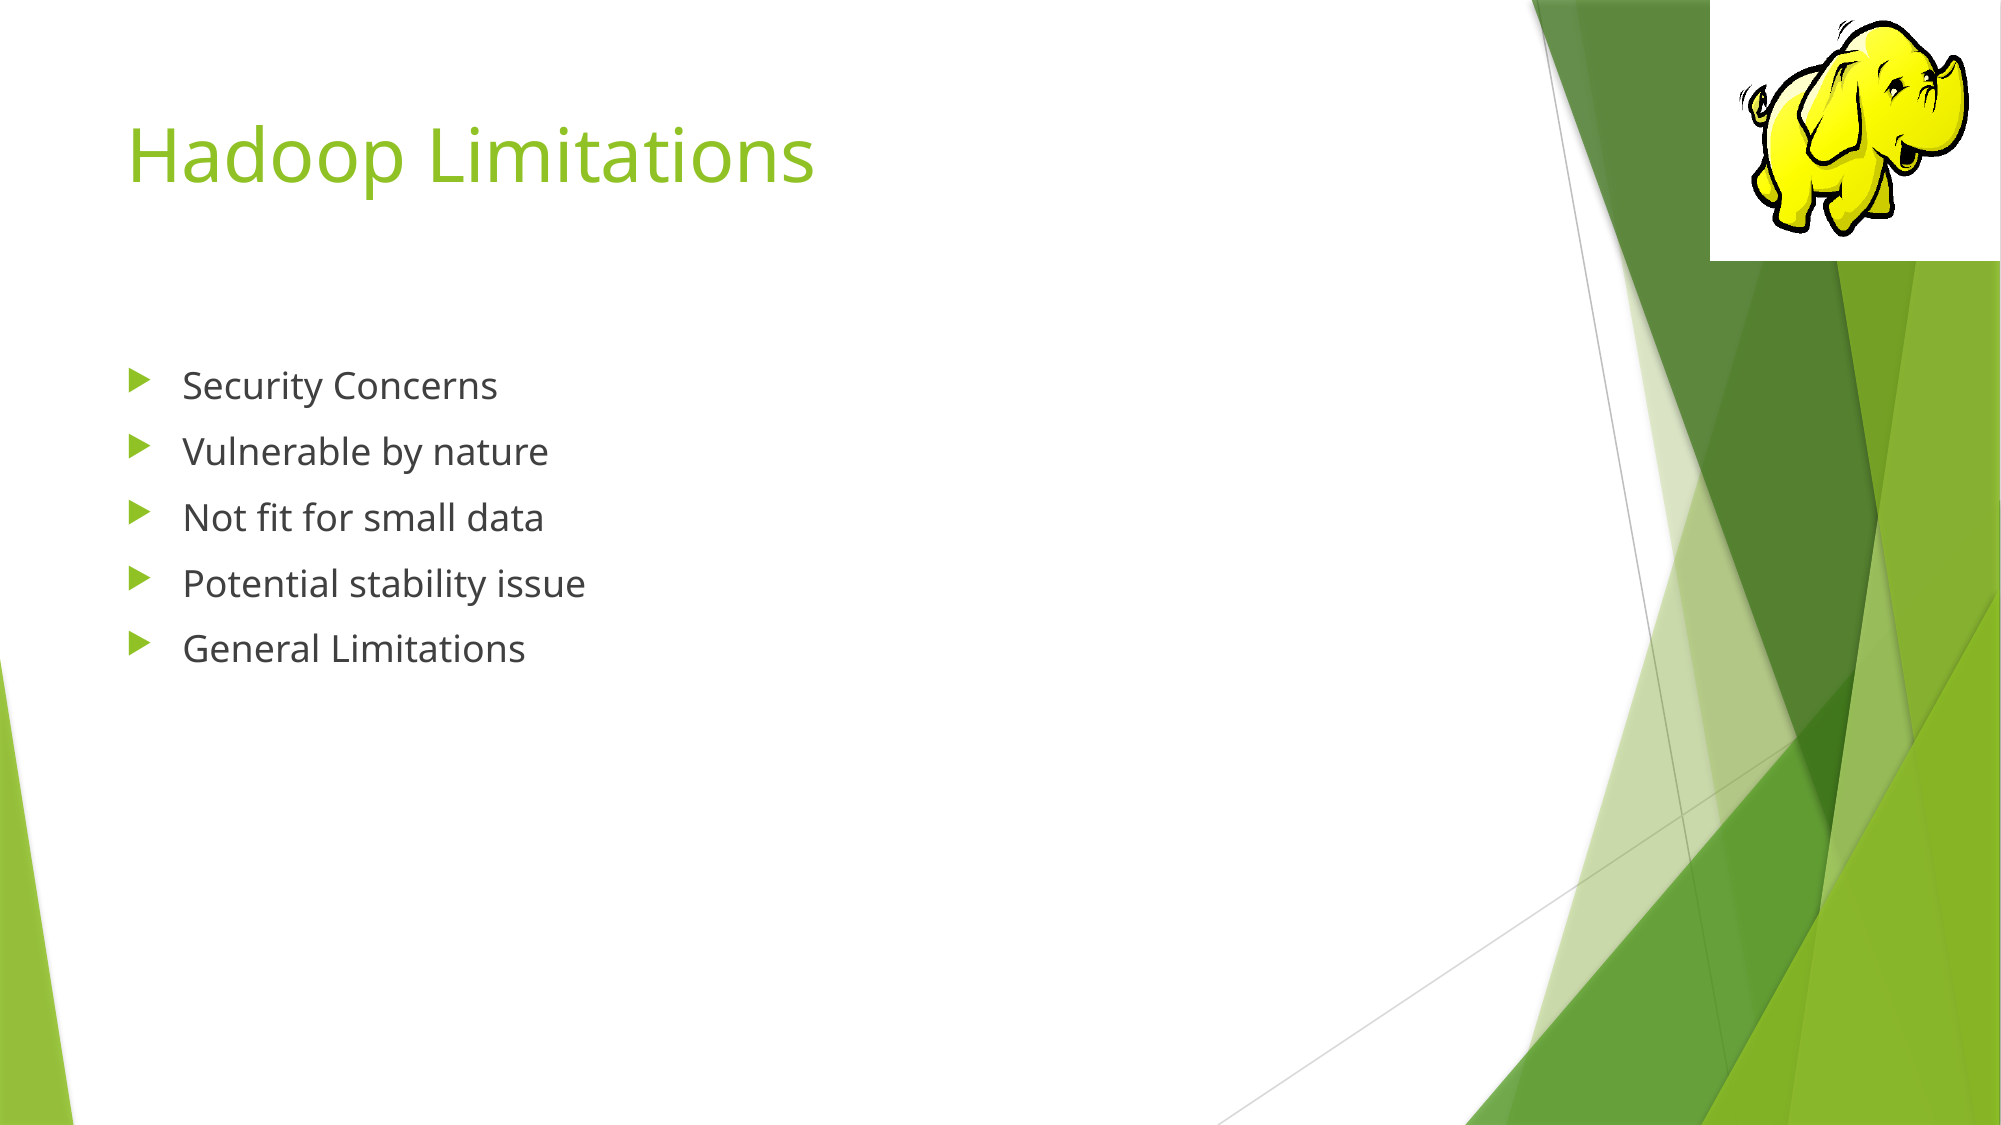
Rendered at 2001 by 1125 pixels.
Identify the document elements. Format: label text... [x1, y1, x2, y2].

title Hadoop Limitations [111, 99, 1522, 317]
list Security Concerns Vulnerable by nature Not fit for small data Potential stability issue General Limitations [111, 354, 1522, 992]
picture [1710, 0, 2000, 261]
